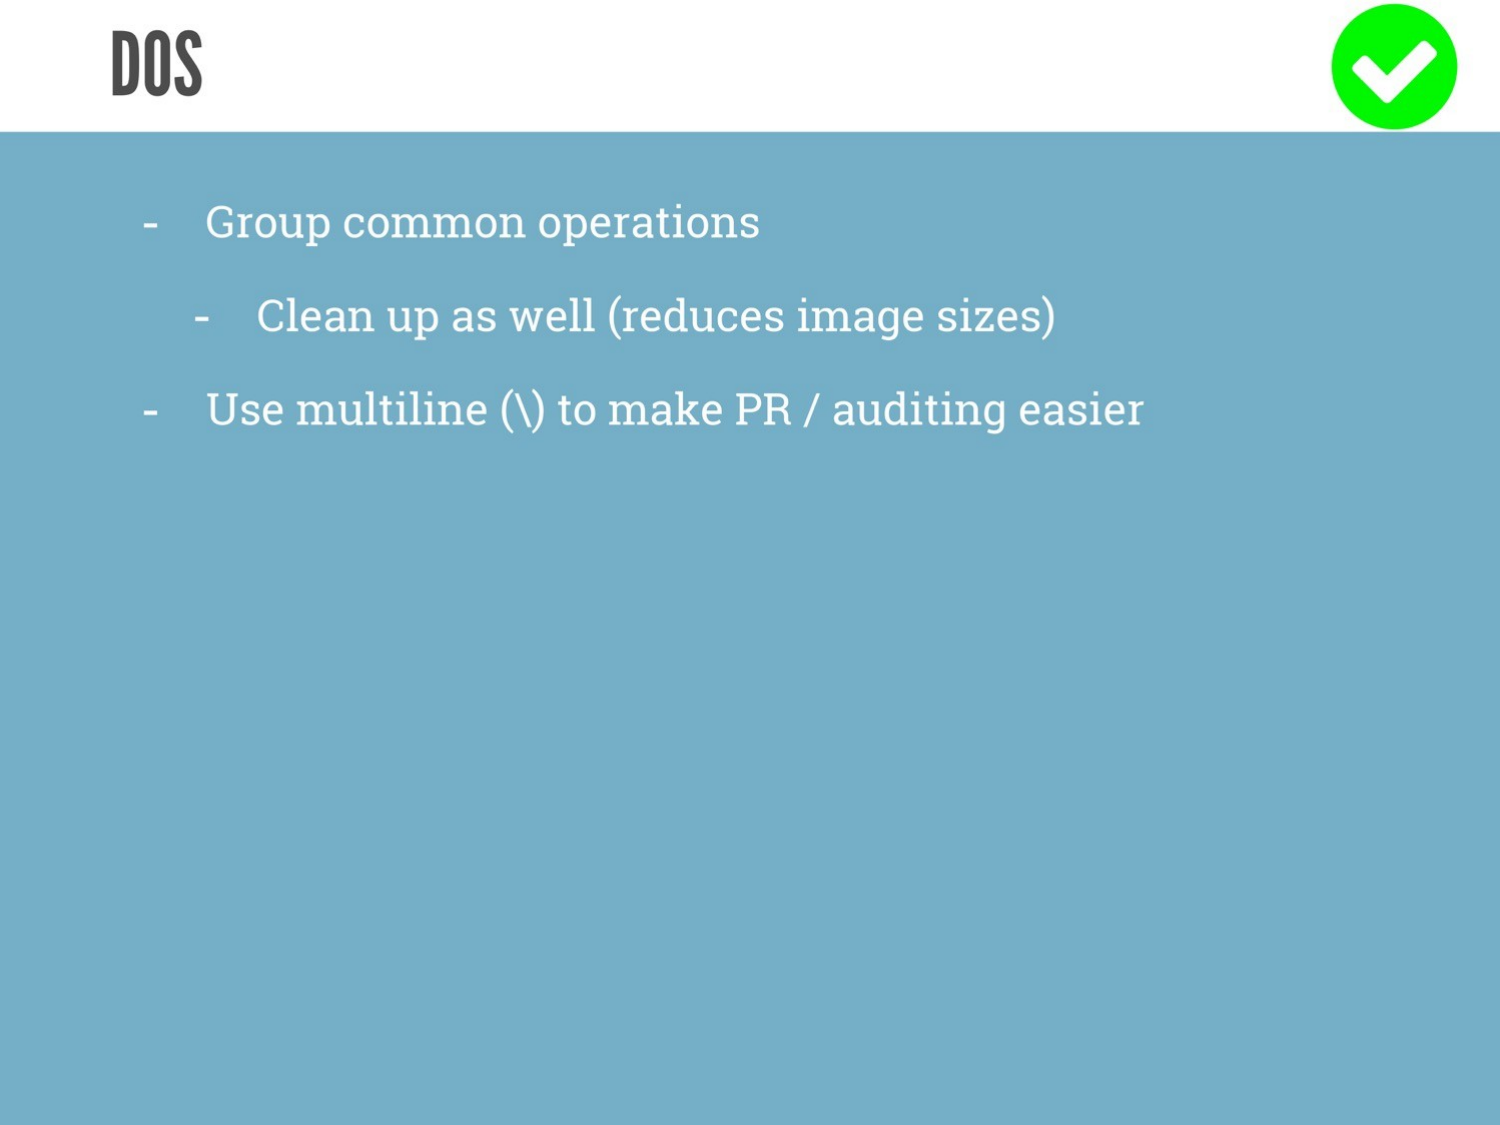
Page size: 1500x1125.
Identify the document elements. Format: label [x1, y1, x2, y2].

text_box [0, 0, 1500, 1125]
